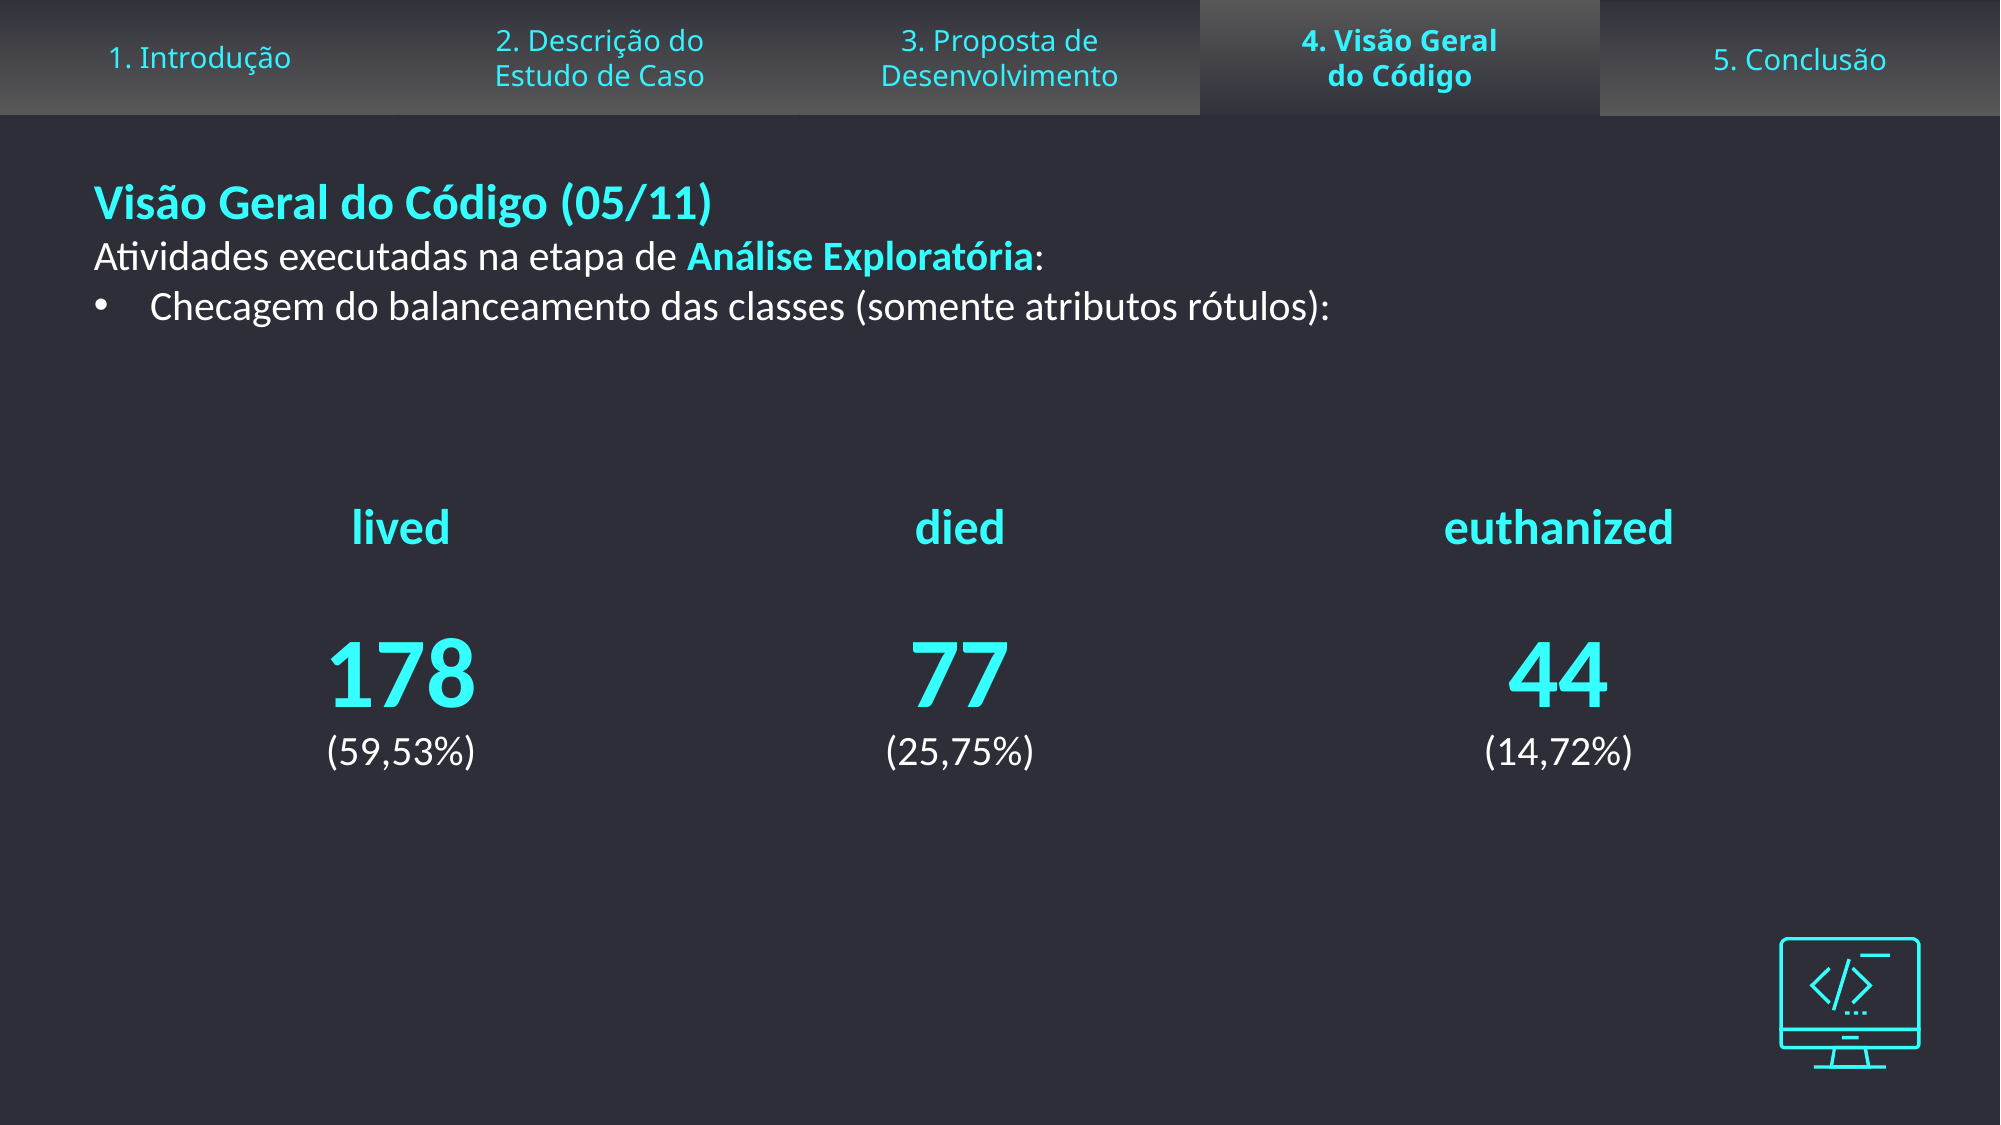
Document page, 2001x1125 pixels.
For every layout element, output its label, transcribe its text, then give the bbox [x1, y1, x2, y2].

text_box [1779, 937, 1921, 1069]
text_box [1427, 487, 1691, 782]
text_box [869, 487, 1052, 782]
text_box 5. Conclusão [1599, 0, 2000, 117]
text_box 3. Proposta de Desenvolvimento [799, 0, 1199, 115]
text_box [309, 487, 494, 782]
text_box 1. Introdução [0, 0, 399, 115]
text_box 4. Visão Geral do Código [1199, 0, 1599, 115]
text_box 2. Descrição do Estudo de Caso [399, 0, 799, 115]
text_box Visão Geral do Código (05/11) Atividades executadas na etapa de Análise Exploratória: Checagem do balanceamento das classes (somente atributos rótulos): [79, 161, 1923, 337]
